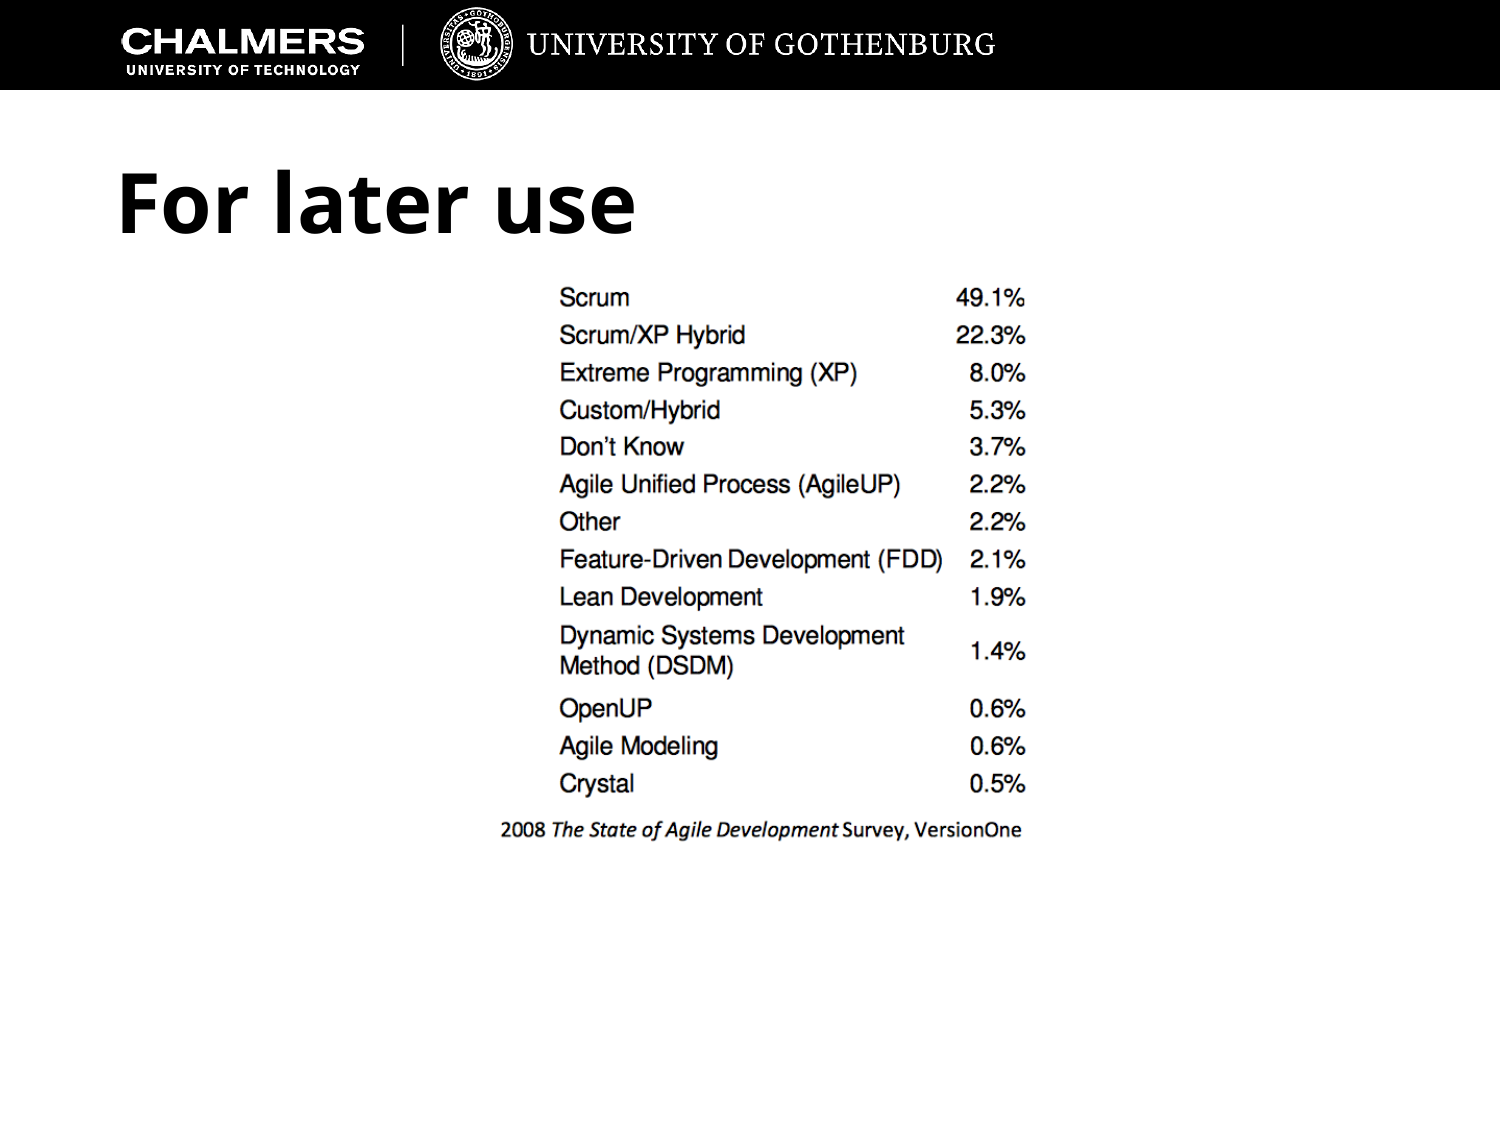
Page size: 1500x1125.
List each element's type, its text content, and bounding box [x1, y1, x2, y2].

picture [112, 7, 999, 84]
title For later use [100, 137, 1500, 263]
picture [453, 268, 1042, 853]
